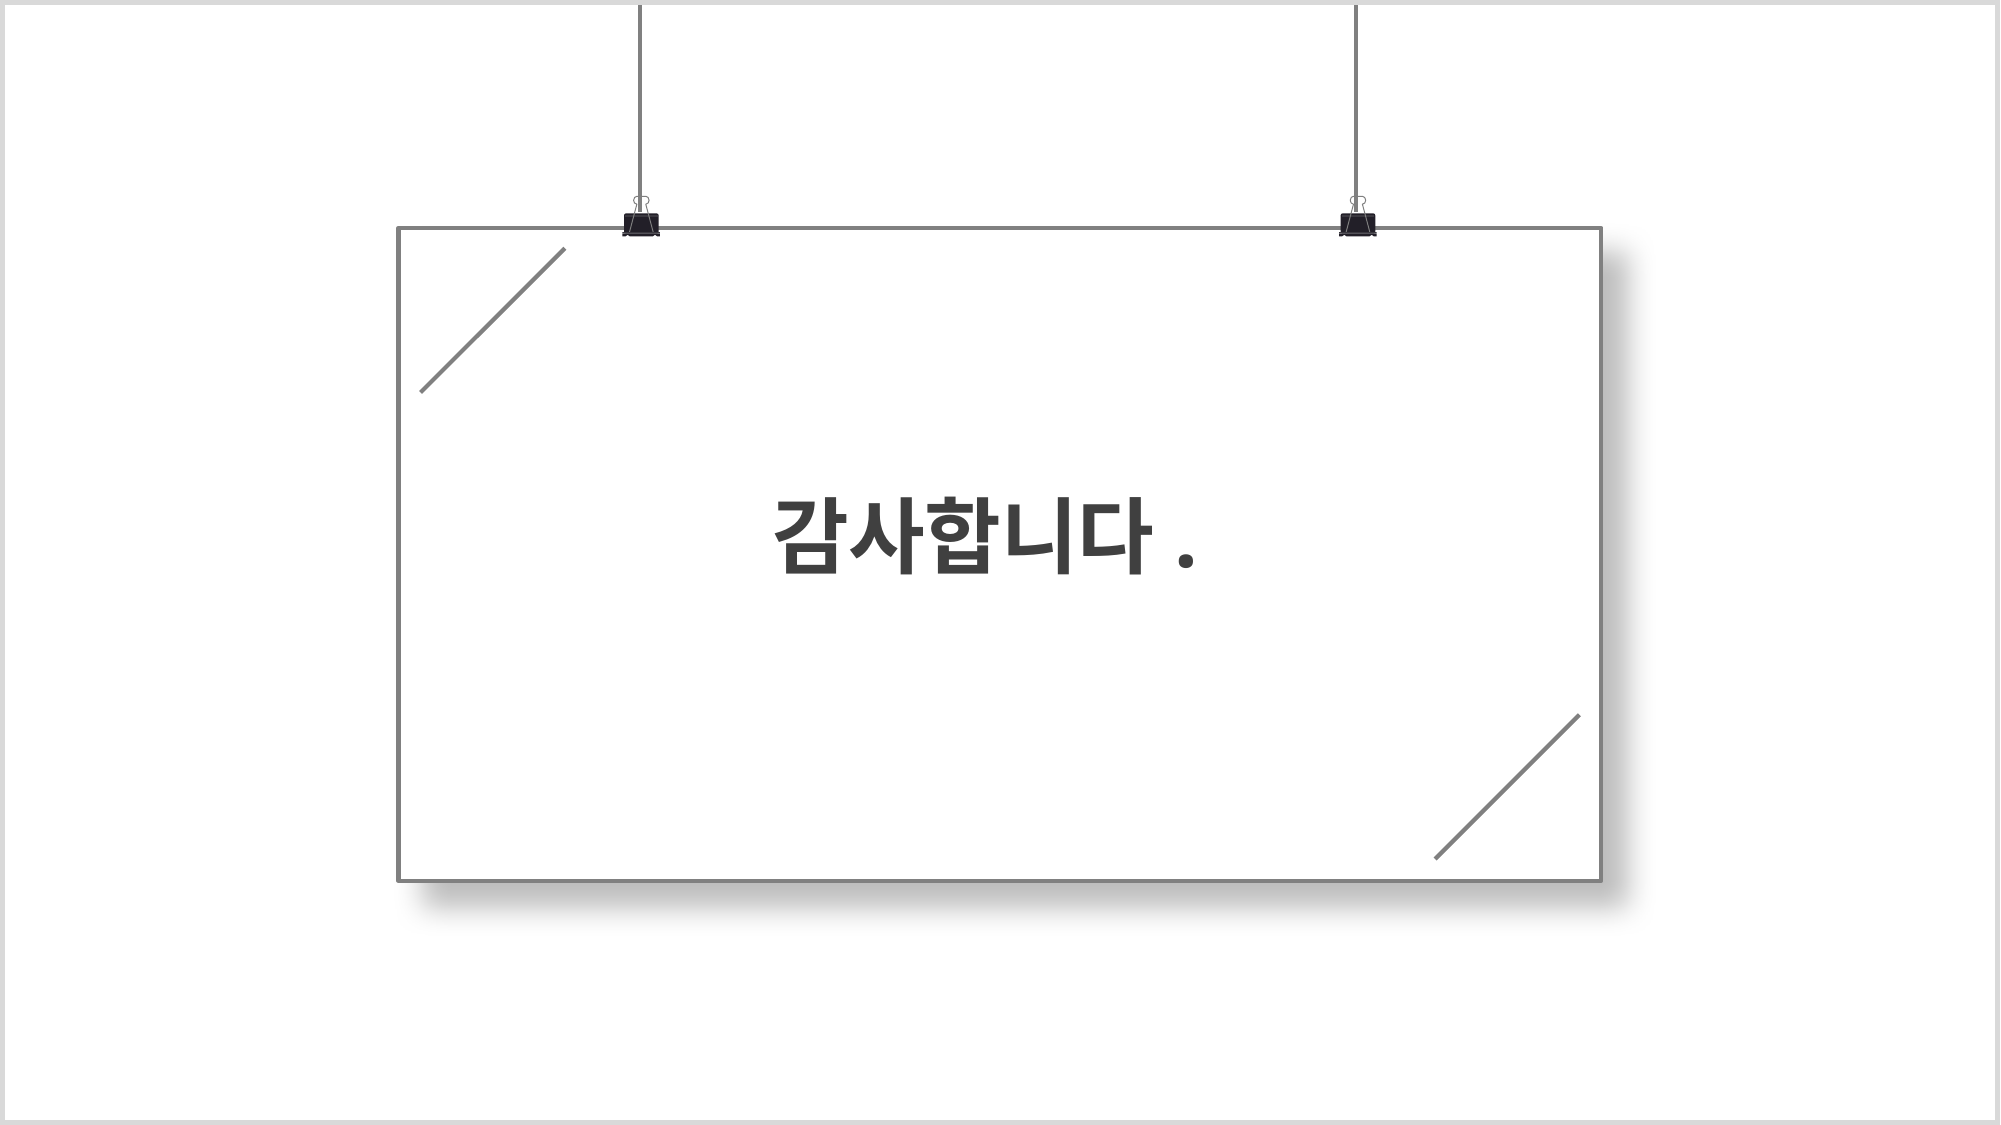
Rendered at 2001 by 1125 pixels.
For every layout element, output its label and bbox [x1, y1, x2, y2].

text_box [0, 0, 2000, 1125]
text_box [622, 0, 661, 237]
text_box [420, 248, 566, 393]
text_box [1434, 714, 1580, 860]
text_box [1338, 0, 1377, 237]
